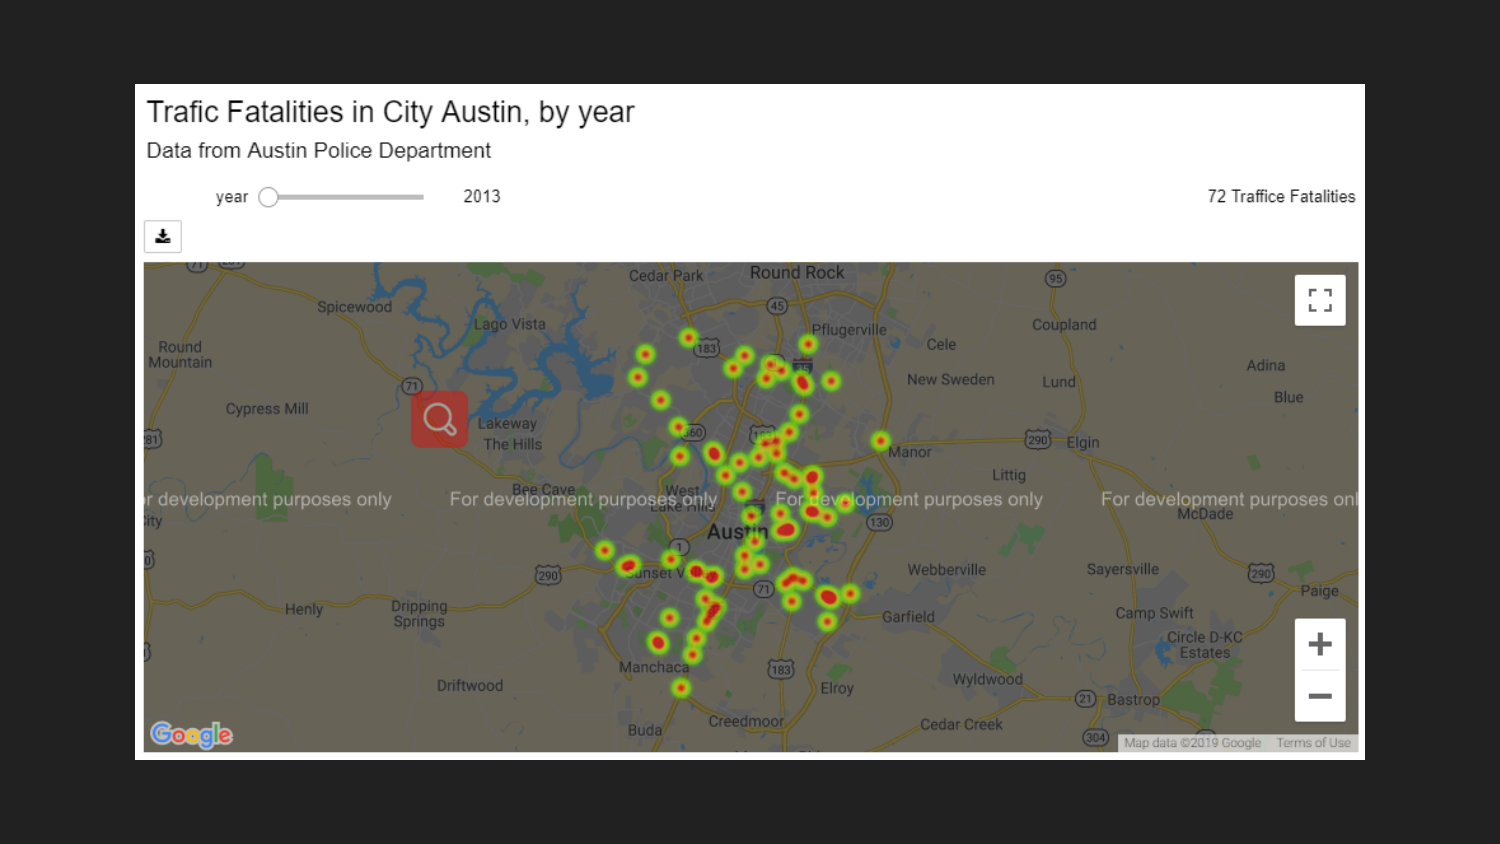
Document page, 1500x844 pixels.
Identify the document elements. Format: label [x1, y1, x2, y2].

picture [135, 84, 1365, 760]
